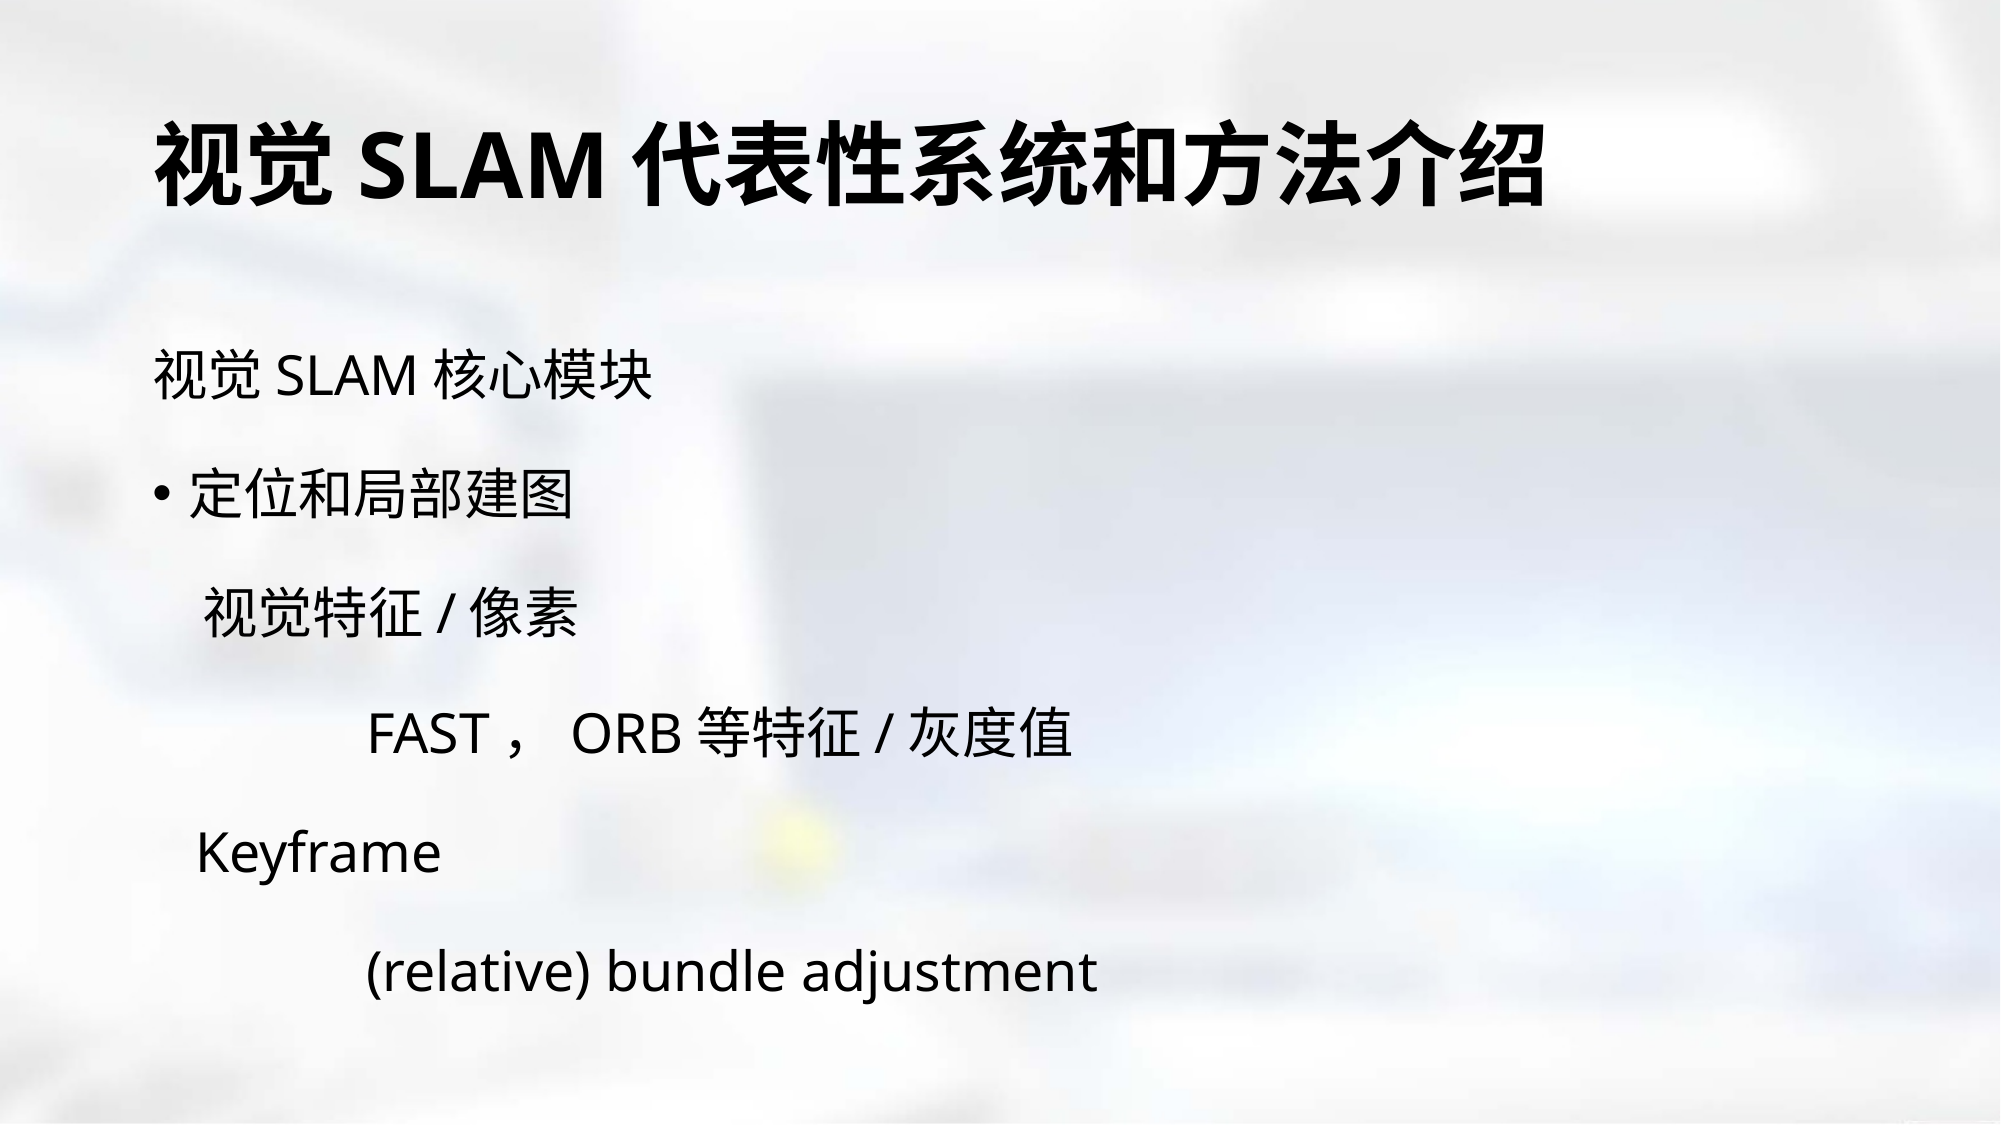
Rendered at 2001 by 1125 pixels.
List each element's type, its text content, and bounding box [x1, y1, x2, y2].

title 视觉SLAM代表性系统和方法介绍 [137, 59, 1863, 278]
list 视觉SLAM核心模块 定位和局部建图 视觉特征/像素 FAST，ORB等特征/灰度值 Keyframe (relative) bundle adjustment [137, 299, 1863, 1014]
picture [0, 0, 2001, 1125]
